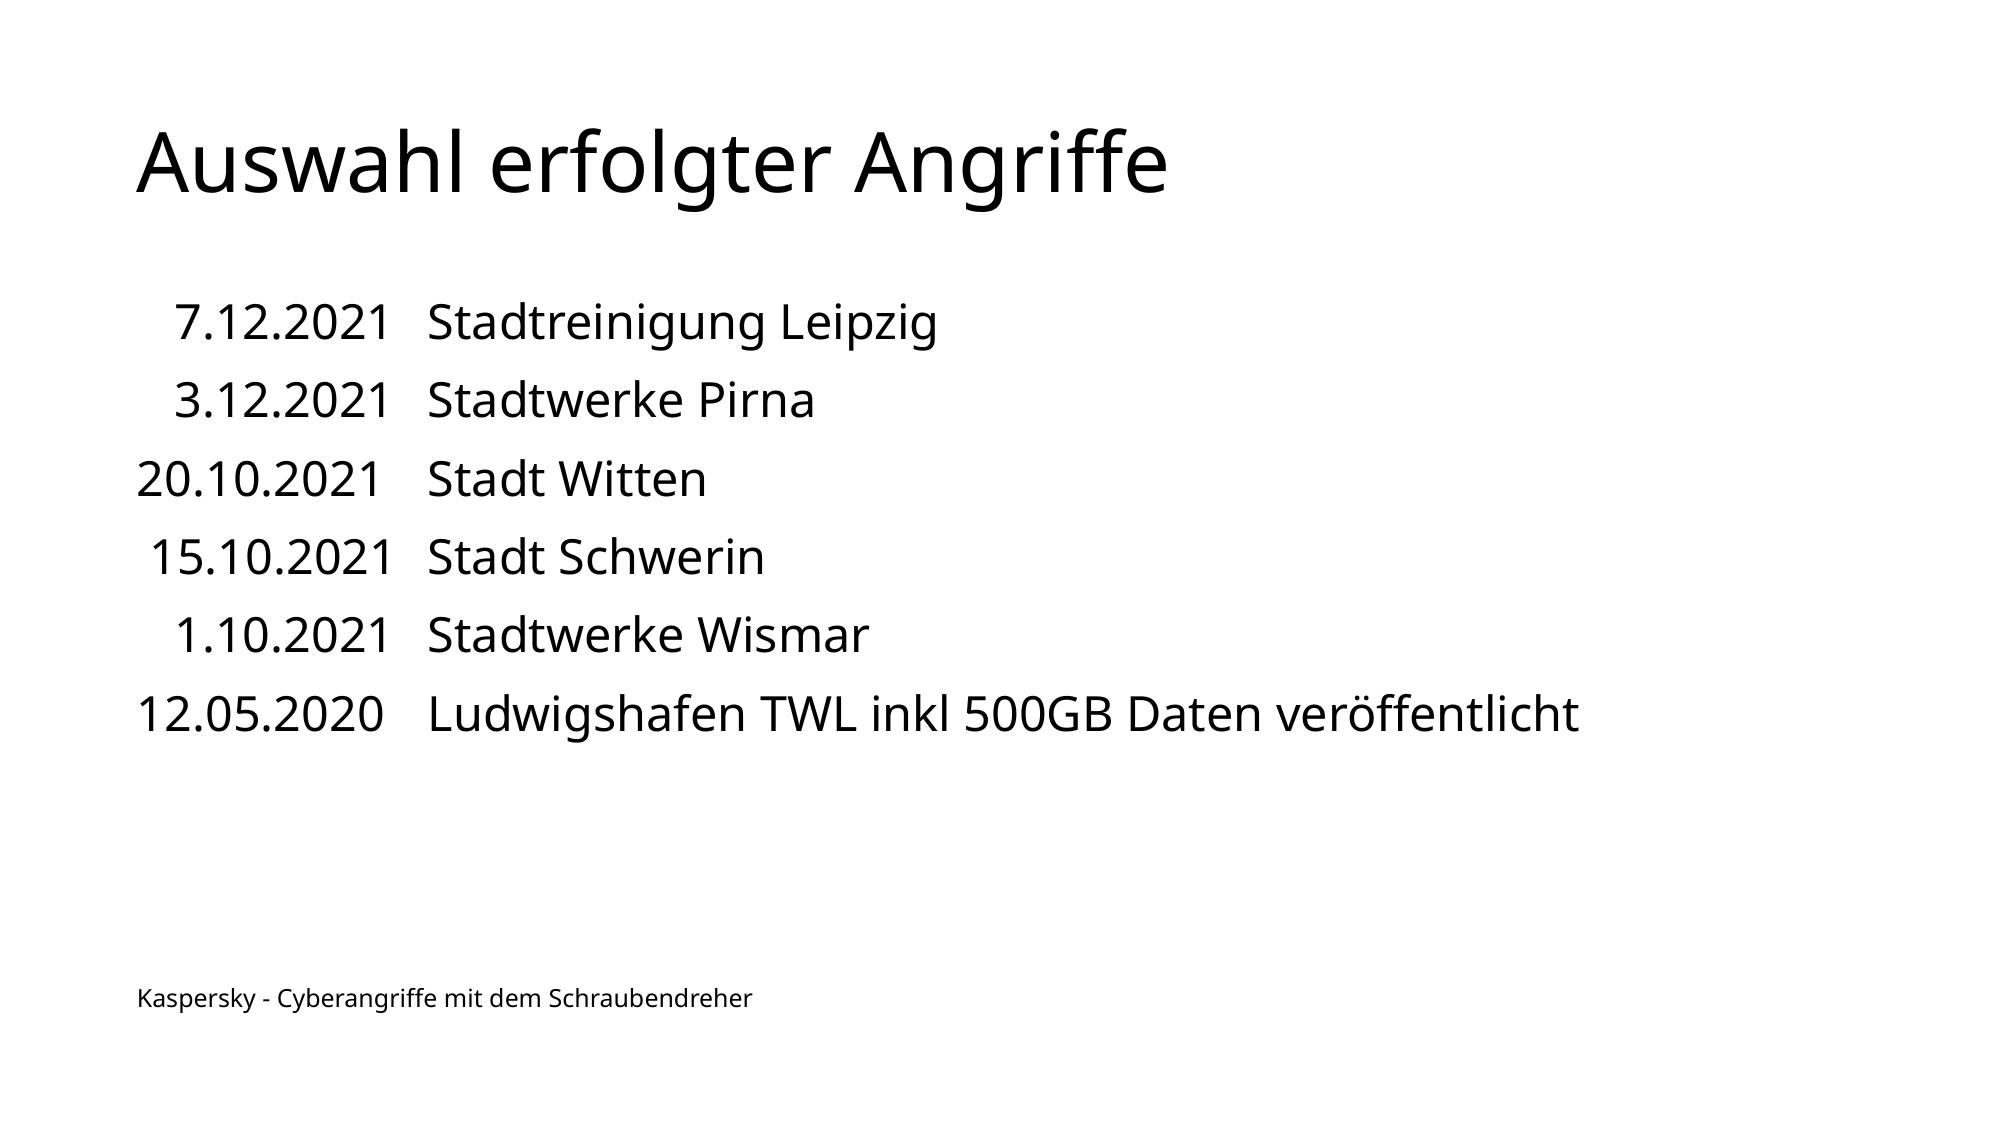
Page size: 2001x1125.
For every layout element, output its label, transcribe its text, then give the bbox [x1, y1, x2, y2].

list 7.12.2021 Stadtreinigung Leipzig 3.12.2021 Stadtwerke Pirna 20.10.2021 Stadt Witten 15.10.2021 Stadt Schwerin 1.10.2021 Stadtwerke Wismar 12.05.2020 Ludwigshafen TWL inkl 500GB Daten veröffentlicht [136, 283, 1850, 907]
list Auswahl erfolgter Angriffe [136, 101, 1850, 218]
footer Kaspersky - Cyberangriffe mit dem Schraubendreher [136, 959, 1850, 1024]
